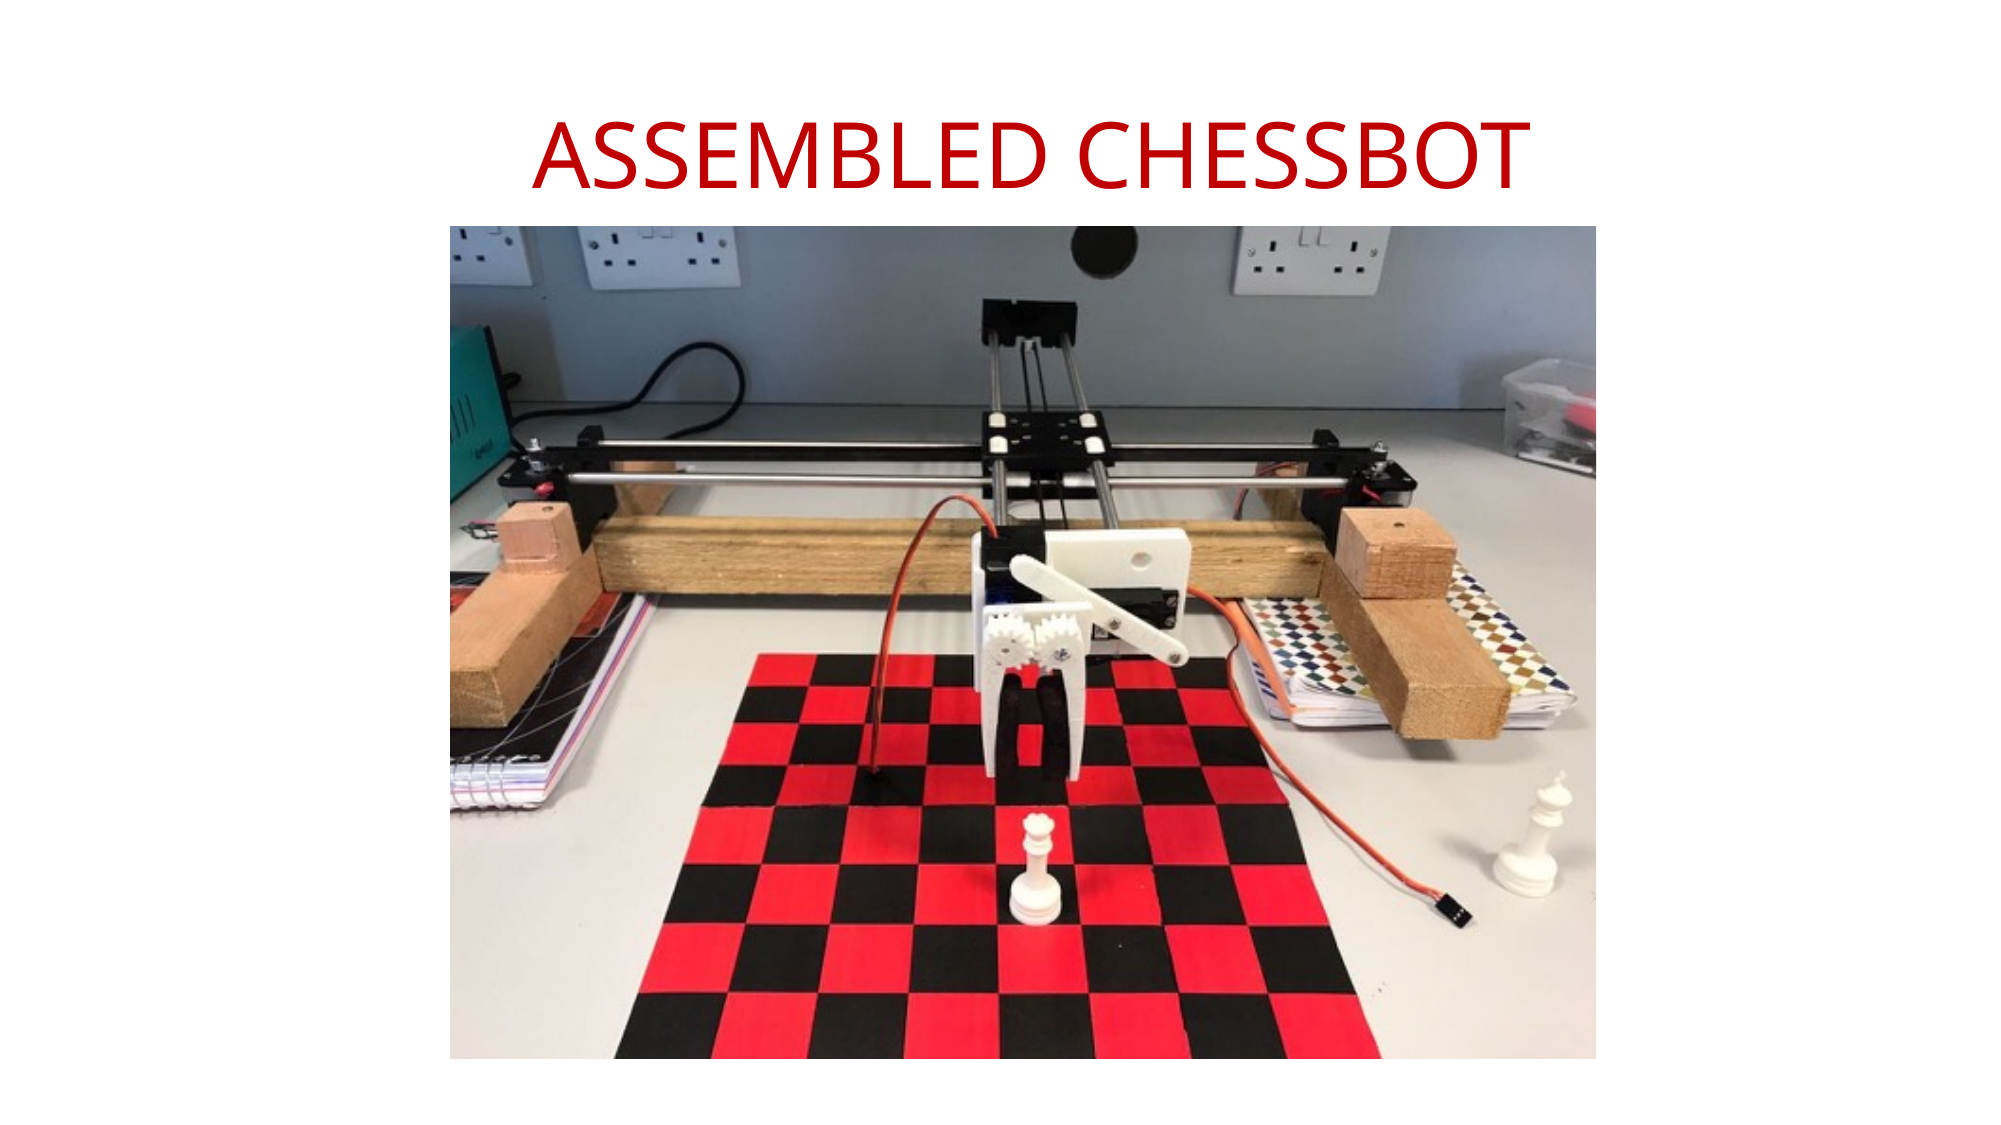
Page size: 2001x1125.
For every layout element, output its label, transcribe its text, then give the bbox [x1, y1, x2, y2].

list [449, 225, 1597, 1060]
title ASSEMBLED CHESSBOT [228, 54, 1836, 250]
